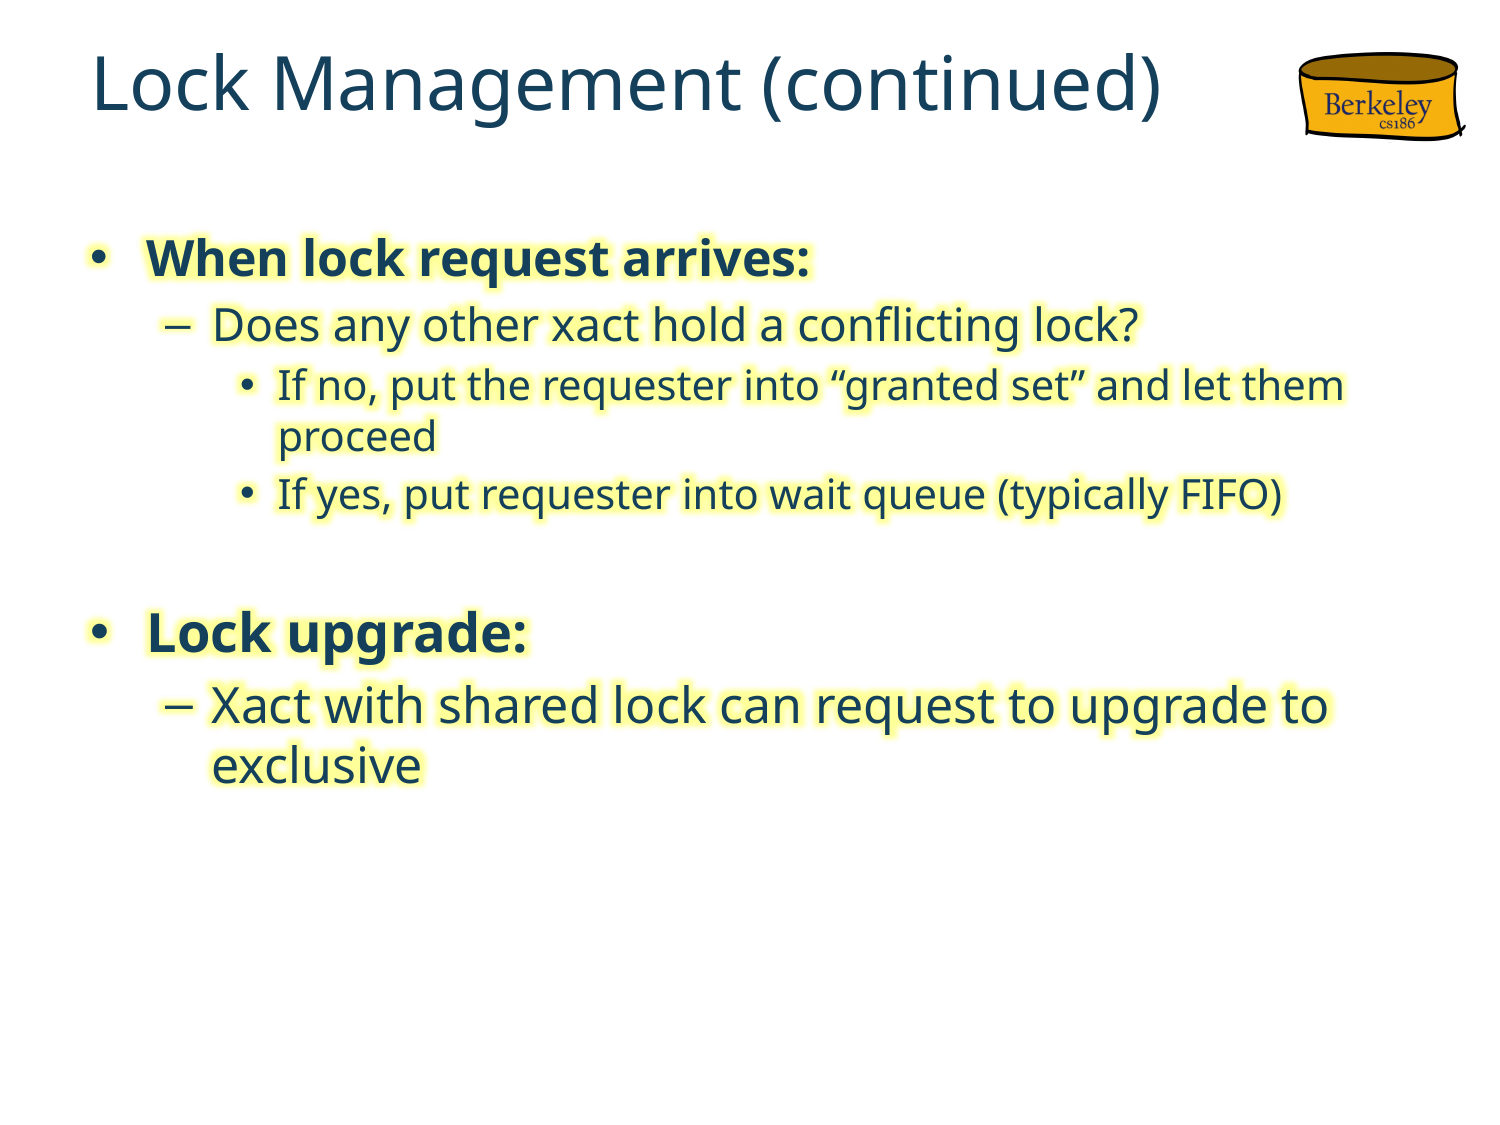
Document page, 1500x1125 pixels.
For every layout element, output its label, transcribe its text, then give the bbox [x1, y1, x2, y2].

title Lock Management (continued) [75, 0, 1425, 182]
text_box When lock request arrives: Does any other xact hold a conflicting lock? If no, put the requester into “granted set” and let them proceed If yes, put requester into wait queue (typically FIFO) Lock upgrade: Xact with shared lock can request to upgrade to exclusive [75, 219, 1378, 1038]
picture [1425, 50, 1466, 143]
